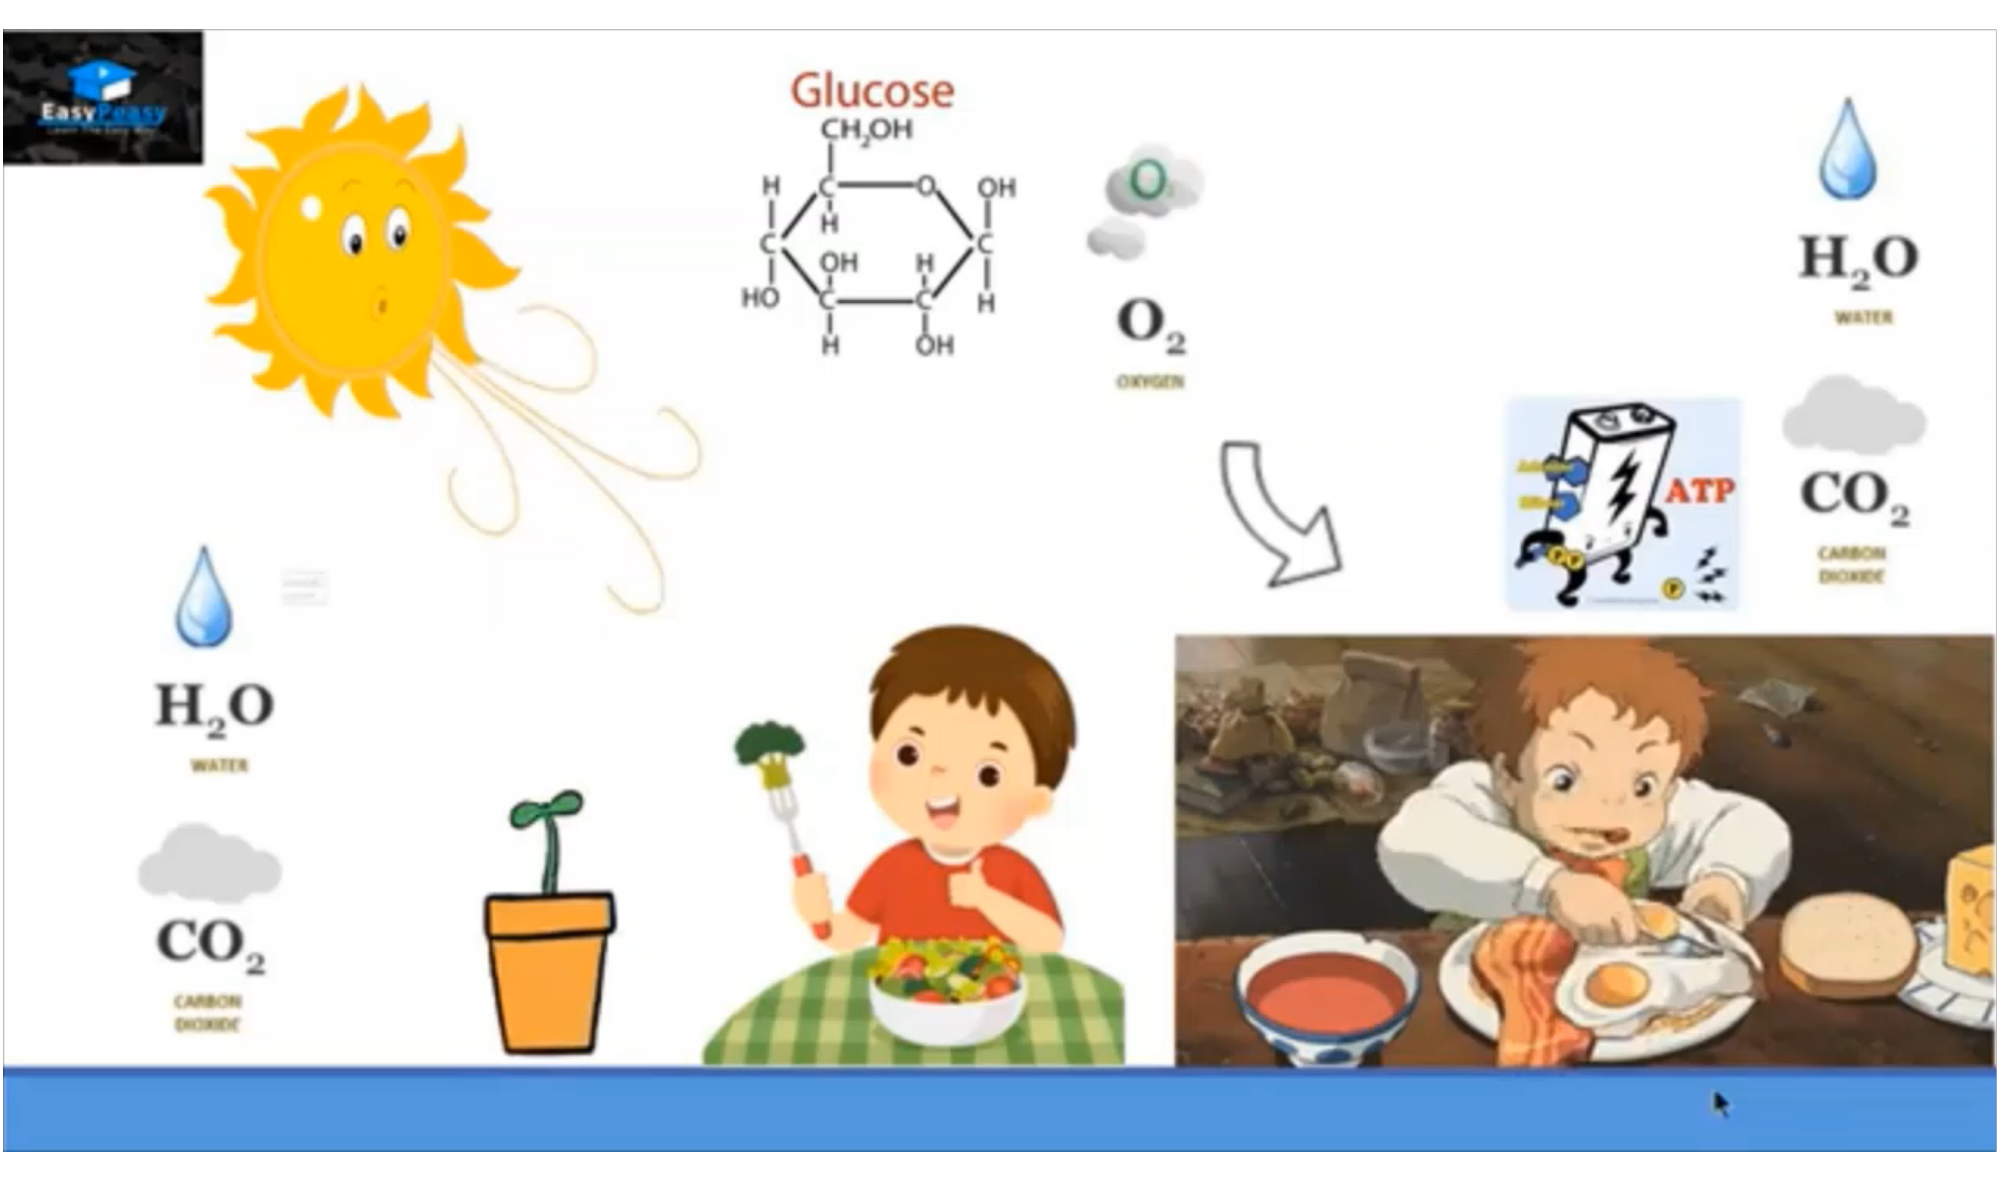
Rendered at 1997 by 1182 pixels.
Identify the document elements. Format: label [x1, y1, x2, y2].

text_box [2, 29, 1997, 1153]
